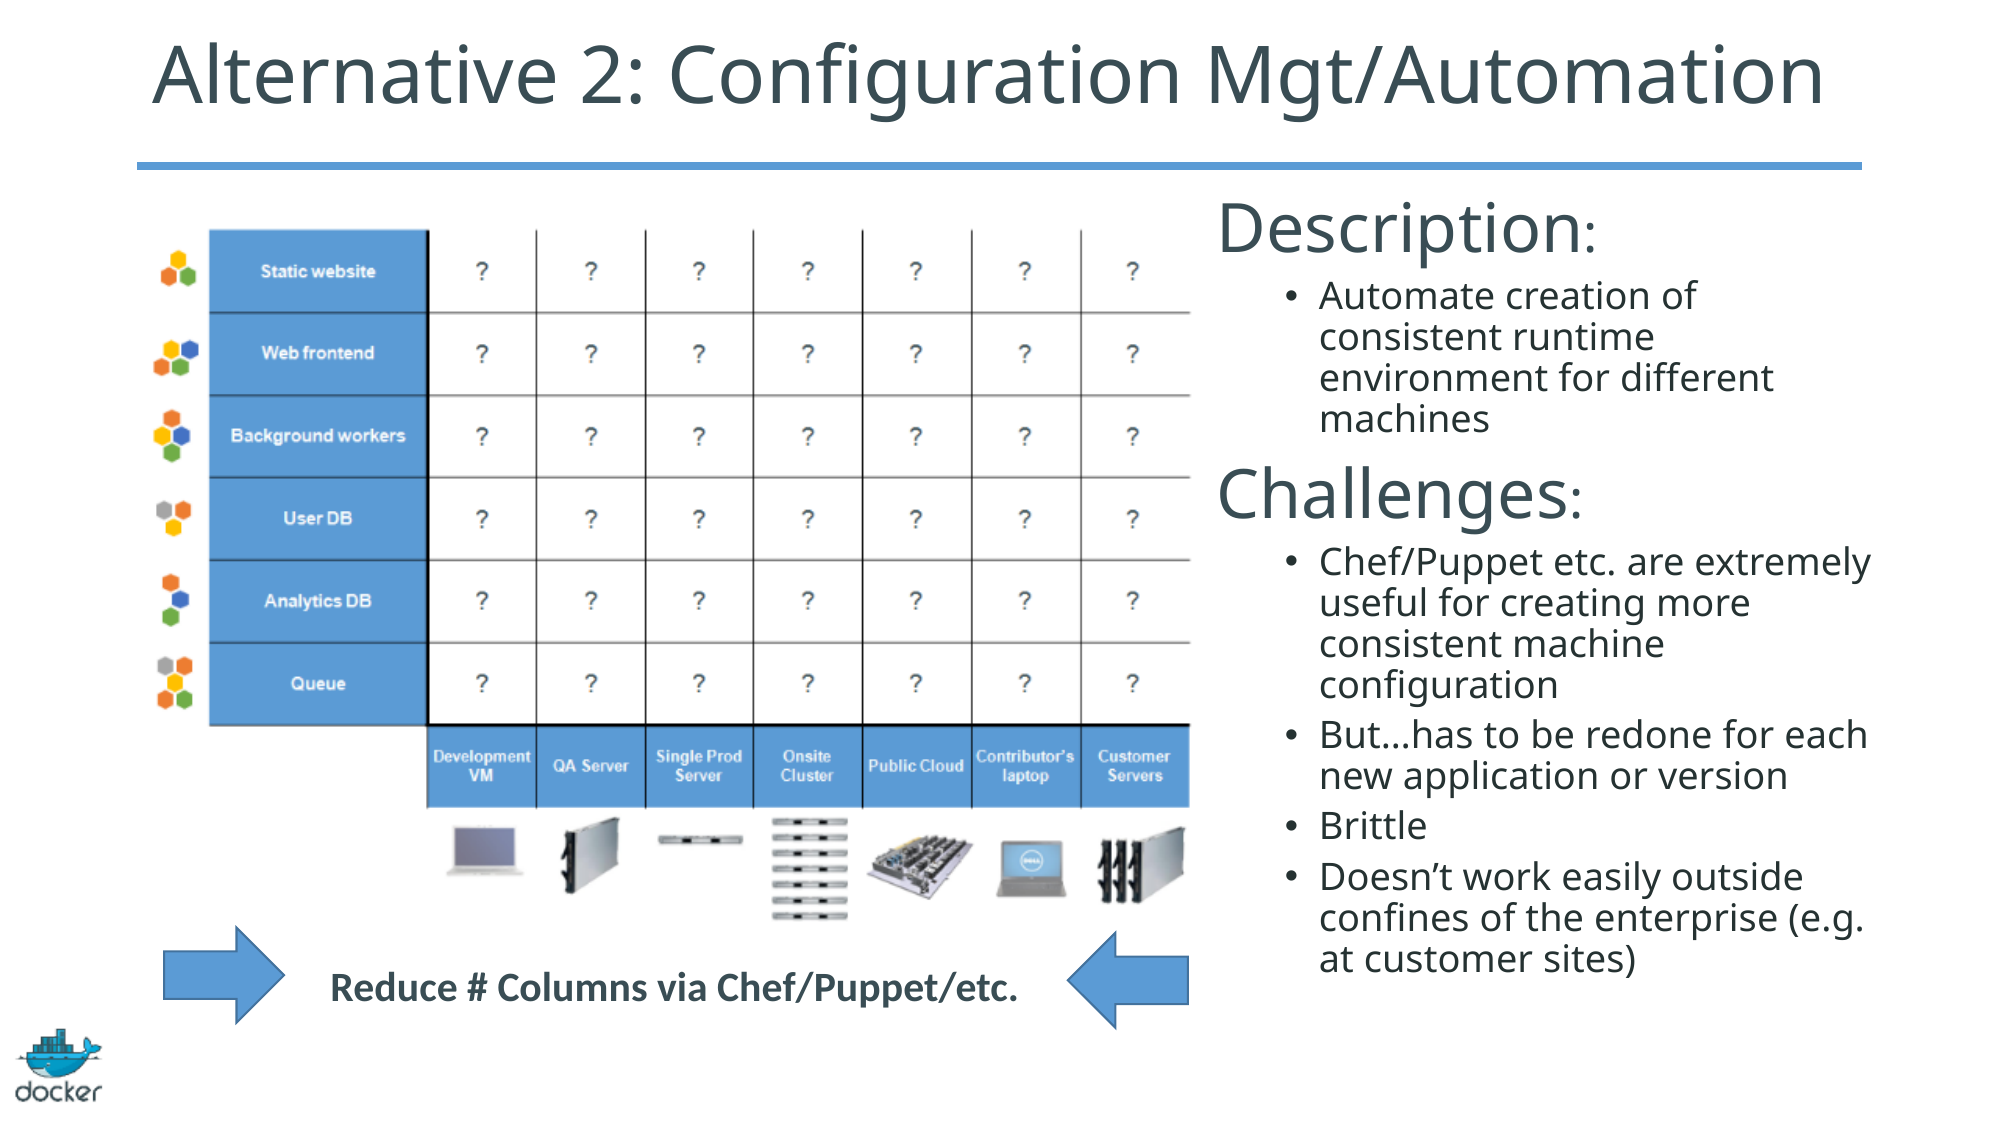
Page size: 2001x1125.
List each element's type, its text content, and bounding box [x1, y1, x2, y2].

text_box Reduce # Columns via Chef/Puppet/etc. [315, 952, 1055, 1018]
text_box [163, 926, 286, 1026]
title Alternative 2: Configuration Mgt/Automation [137, 22, 1863, 133]
text_box [1066, 930, 1189, 1031]
picture [0, 1010, 131, 1121]
list Description: Automate creation of consistent runtime environment for different machines Challenges: Chef/Puppet etc. are extremely useful for creating more consistent machine configuration But…has to be redone for each new application or version Brittle Doesn’t work easily outside confines of the enterprise (e.g. at customer sites) [1201, 186, 1904, 992]
picture [141, 212, 1193, 926]
